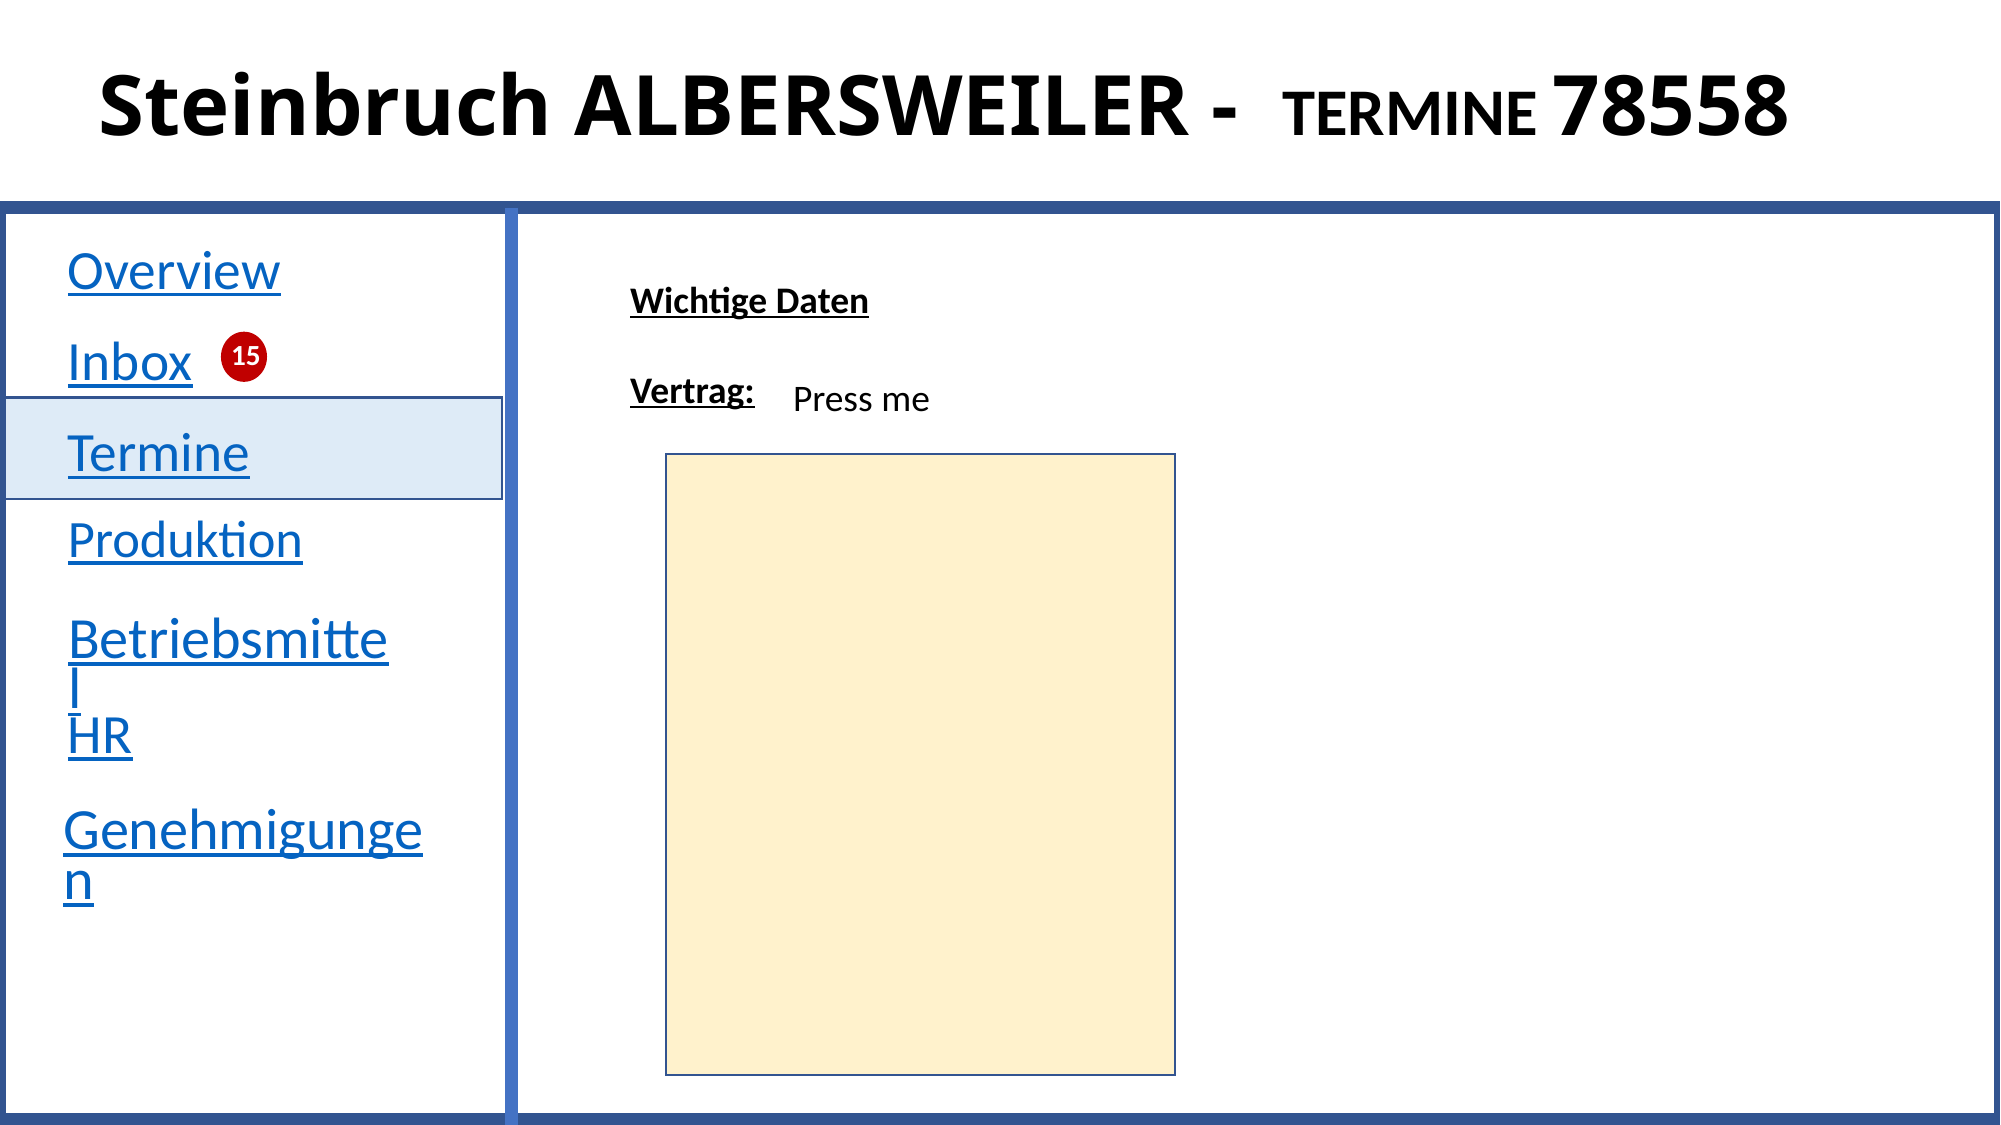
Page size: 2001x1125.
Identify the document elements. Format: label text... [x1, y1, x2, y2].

text_box Betriebsmittel [53, 600, 408, 683]
text_box HR [52, 698, 350, 773]
text_box Inbox [52, 325, 350, 400]
title Steinbruch ALBERSWEILER - Termine 78558 [83, 0, 1809, 207]
text_box Wichtige Daten Vertrag: [615, 223, 1639, 418]
text_box [665, 453, 1176, 1076]
text_box Produktion [52, 505, 350, 577]
text_box [0, 207, 511, 1120]
text_box Genehmigungen [48, 791, 452, 918]
text_box Termine [52, 416, 350, 492]
text_box [518, 207, 2000, 1120]
text_box Overview [52, 233, 350, 309]
text_box 15 [216, 332, 284, 381]
text_box Press me [778, 366, 946, 427]
